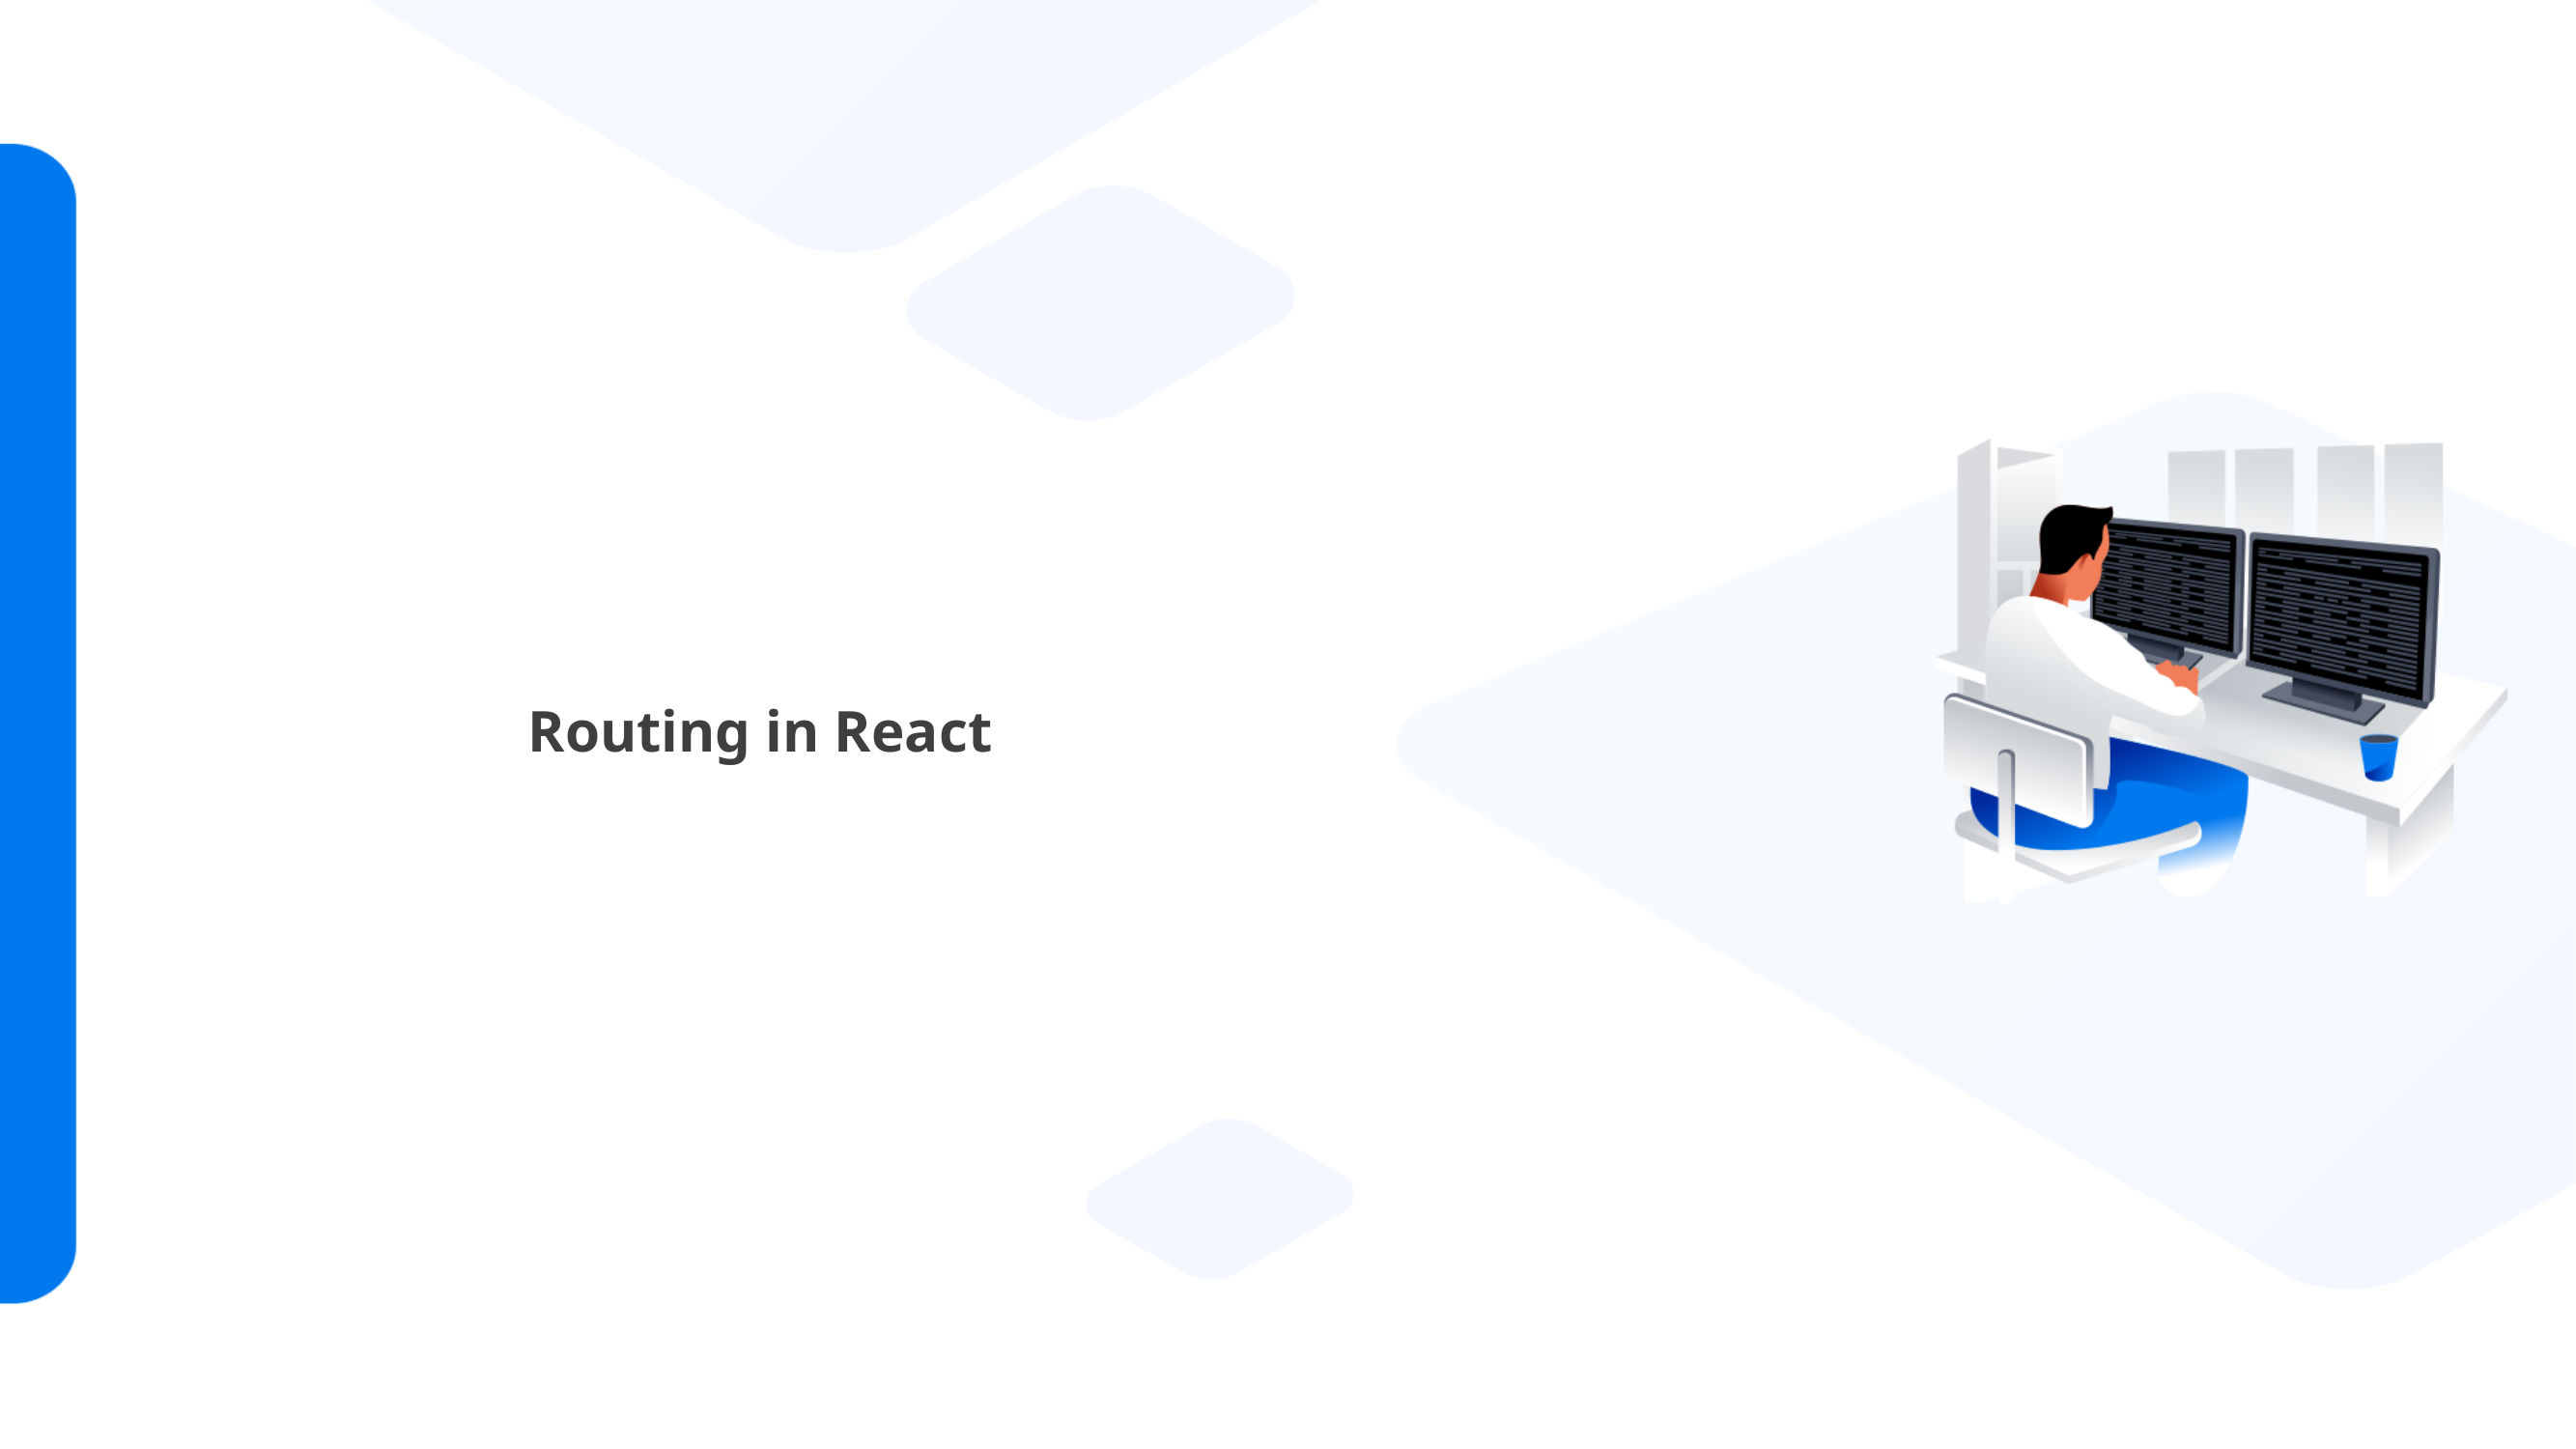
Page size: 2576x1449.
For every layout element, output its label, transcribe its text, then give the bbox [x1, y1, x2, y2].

list Routing in React [103, 651, 1345, 797]
picture [0, 0, 2576, 1449]
